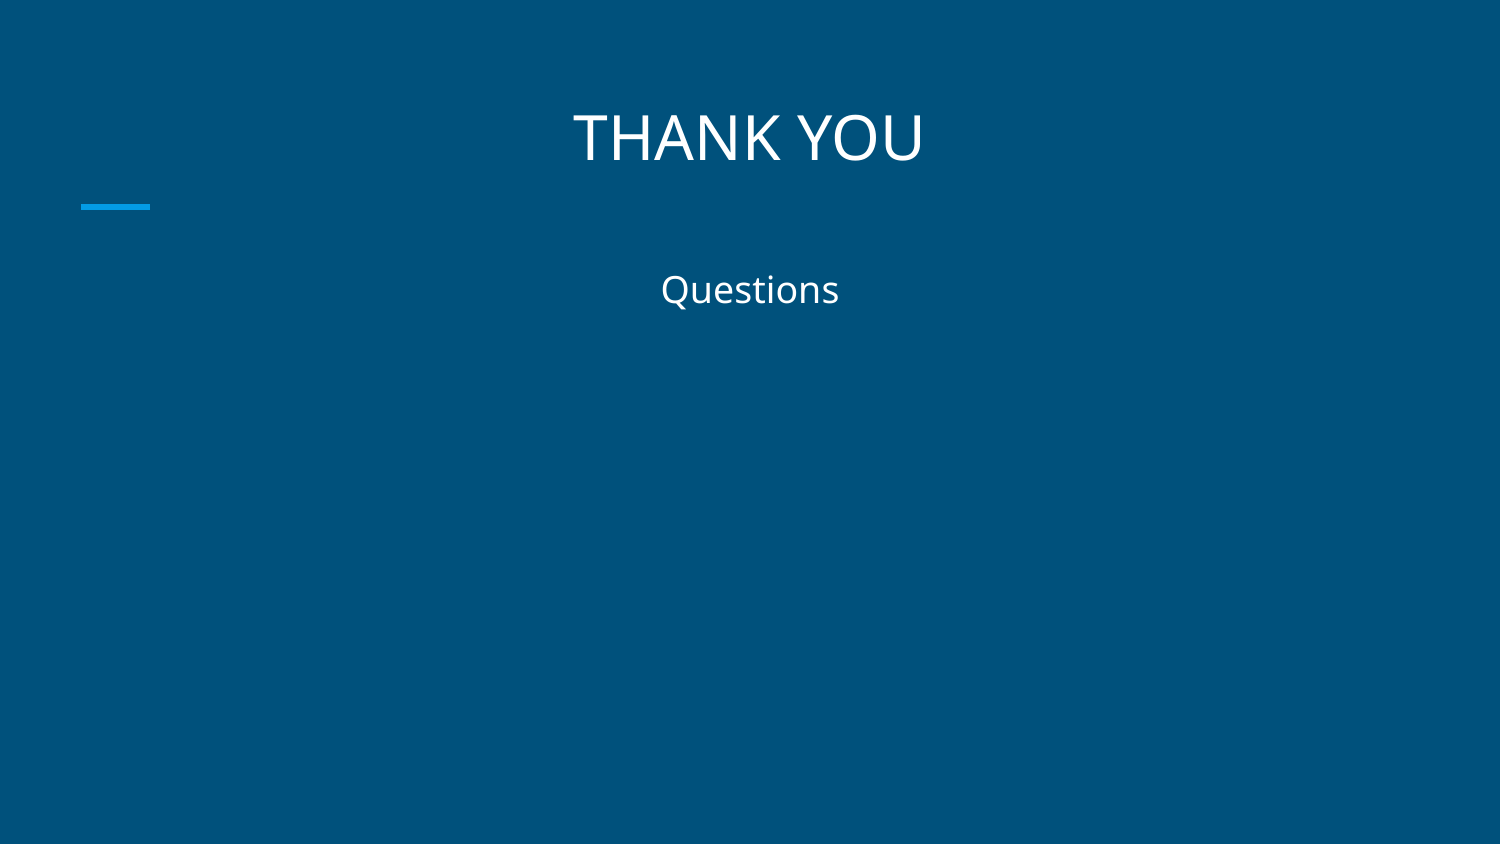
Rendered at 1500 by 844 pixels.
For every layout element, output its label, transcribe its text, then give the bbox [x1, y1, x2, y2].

title THANK YOU [63, 75, 1437, 188]
list Questions [63, 244, 1437, 750]
